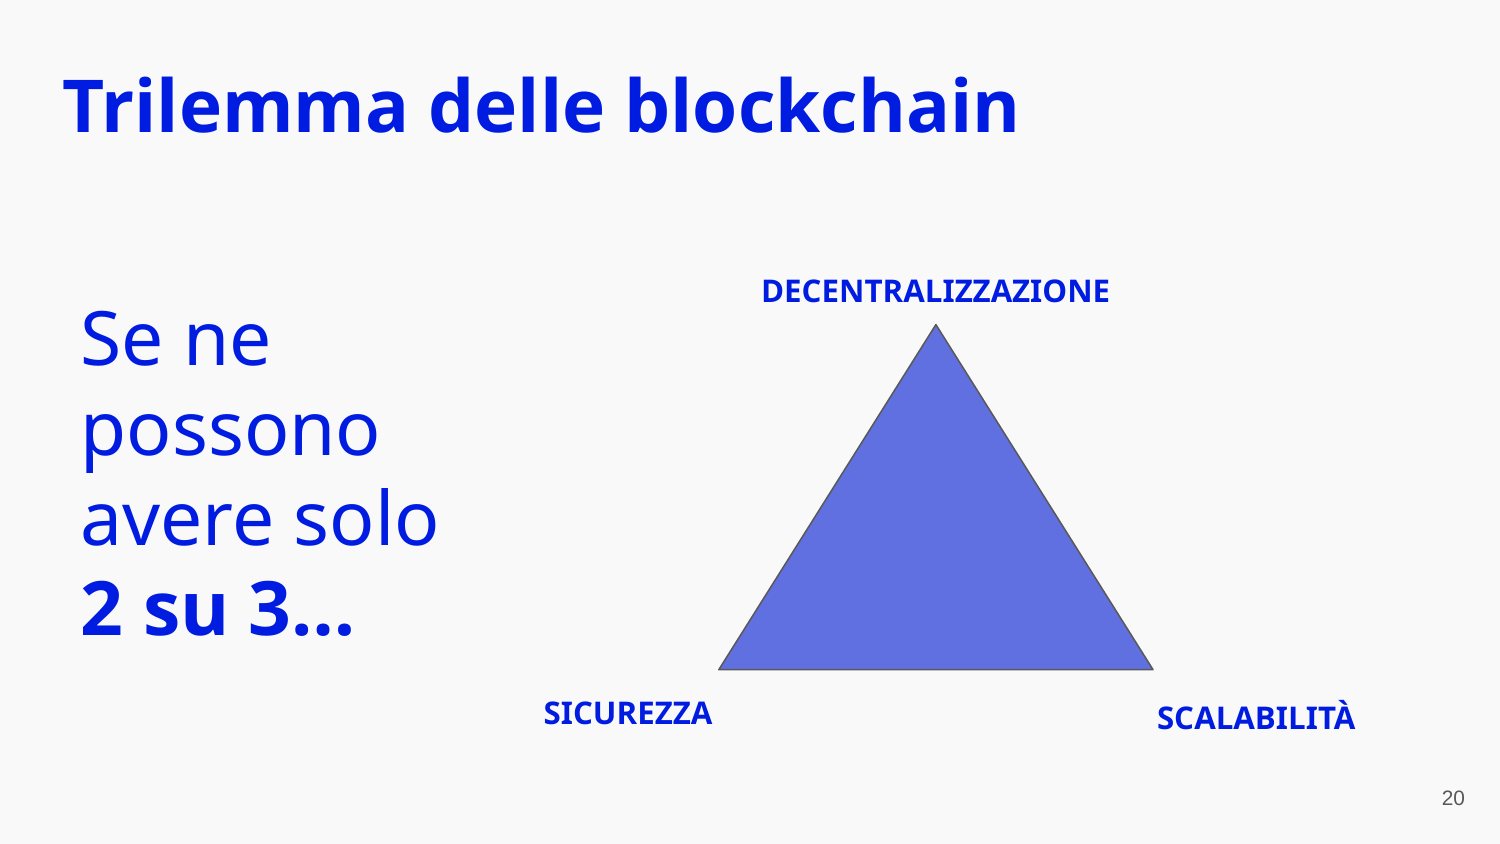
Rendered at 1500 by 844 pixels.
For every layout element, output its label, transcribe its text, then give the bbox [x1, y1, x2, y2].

text_box SCALABILITÀ [1109, 683, 1403, 751]
text_box Se ne possono avere solo 2 su 3… [65, 275, 500, 666]
text_box Trilemma delle blockchain [47, 44, 1048, 162]
slide_number ‹#› [1389, 764, 1480, 830]
text_box [718, 324, 1154, 670]
text_box SICUREZZA [528, 677, 756, 746]
text_box DECENTRALIZZAZIONE [699, 256, 1173, 324]
